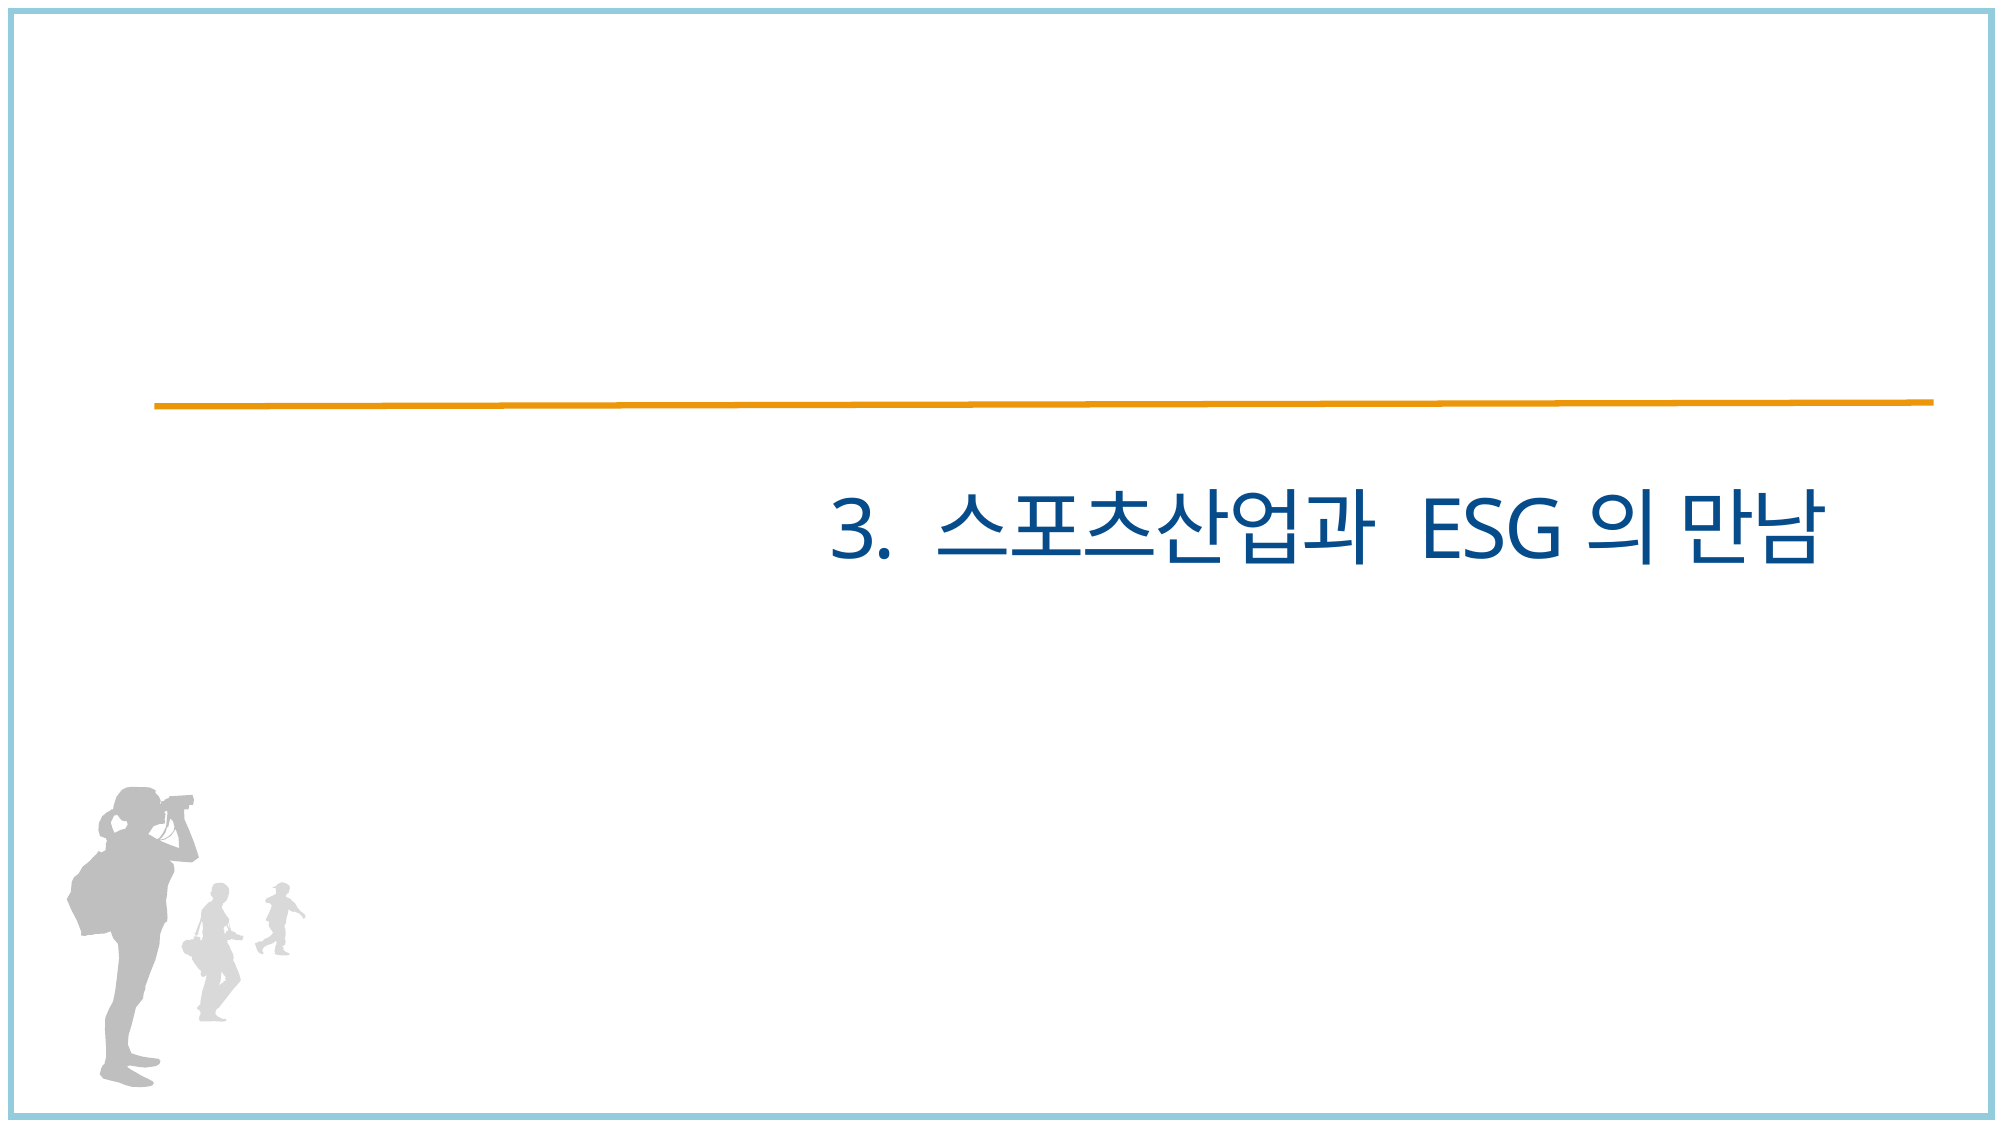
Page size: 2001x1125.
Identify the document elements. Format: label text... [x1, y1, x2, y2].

text_box [10, 10, 1993, 1118]
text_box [157, 402, 1931, 407]
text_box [66, 786, 306, 1088]
text_box 3. 스포츠산업과 ESG의 만남 [811, 446, 1880, 585]
